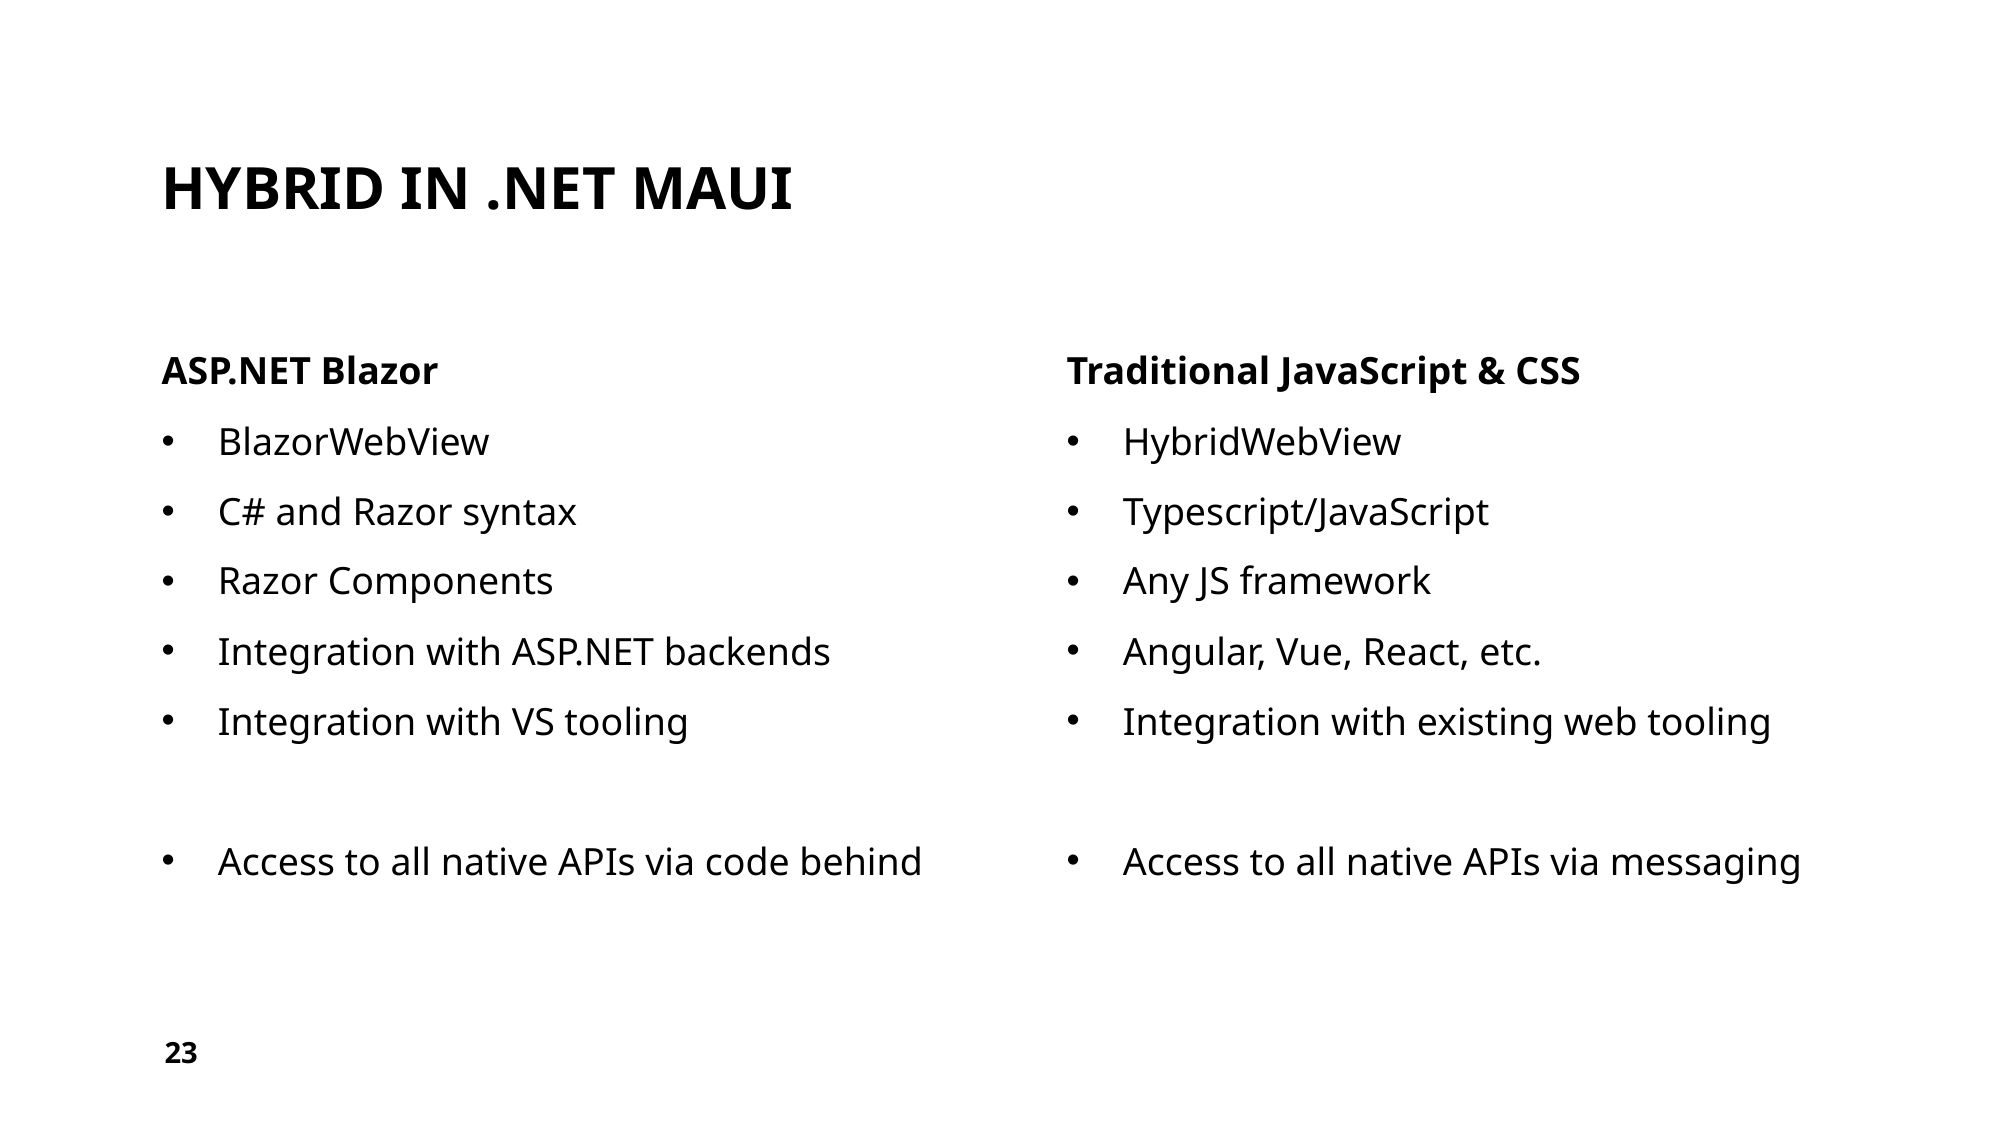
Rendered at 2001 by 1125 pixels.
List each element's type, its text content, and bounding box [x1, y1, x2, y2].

list ASP.NET Blazor BlazorWebView C# and Razor syntax Razor Components Integration with ASP.NET backends Integration with VS tooling Access to all native APIs via code behind [146, 340, 949, 946]
slide_number 23 [149, 1024, 588, 1085]
title Hybrid in .NET MAUI [146, 11, 1854, 230]
list Traditional JavaScript & CSS HybridWebView Typescript/JavaScript Any JS framework Angular, Vue, React, etc. Integration with existing web tooling Access to all native APIs via messaging [1051, 340, 1854, 946]
